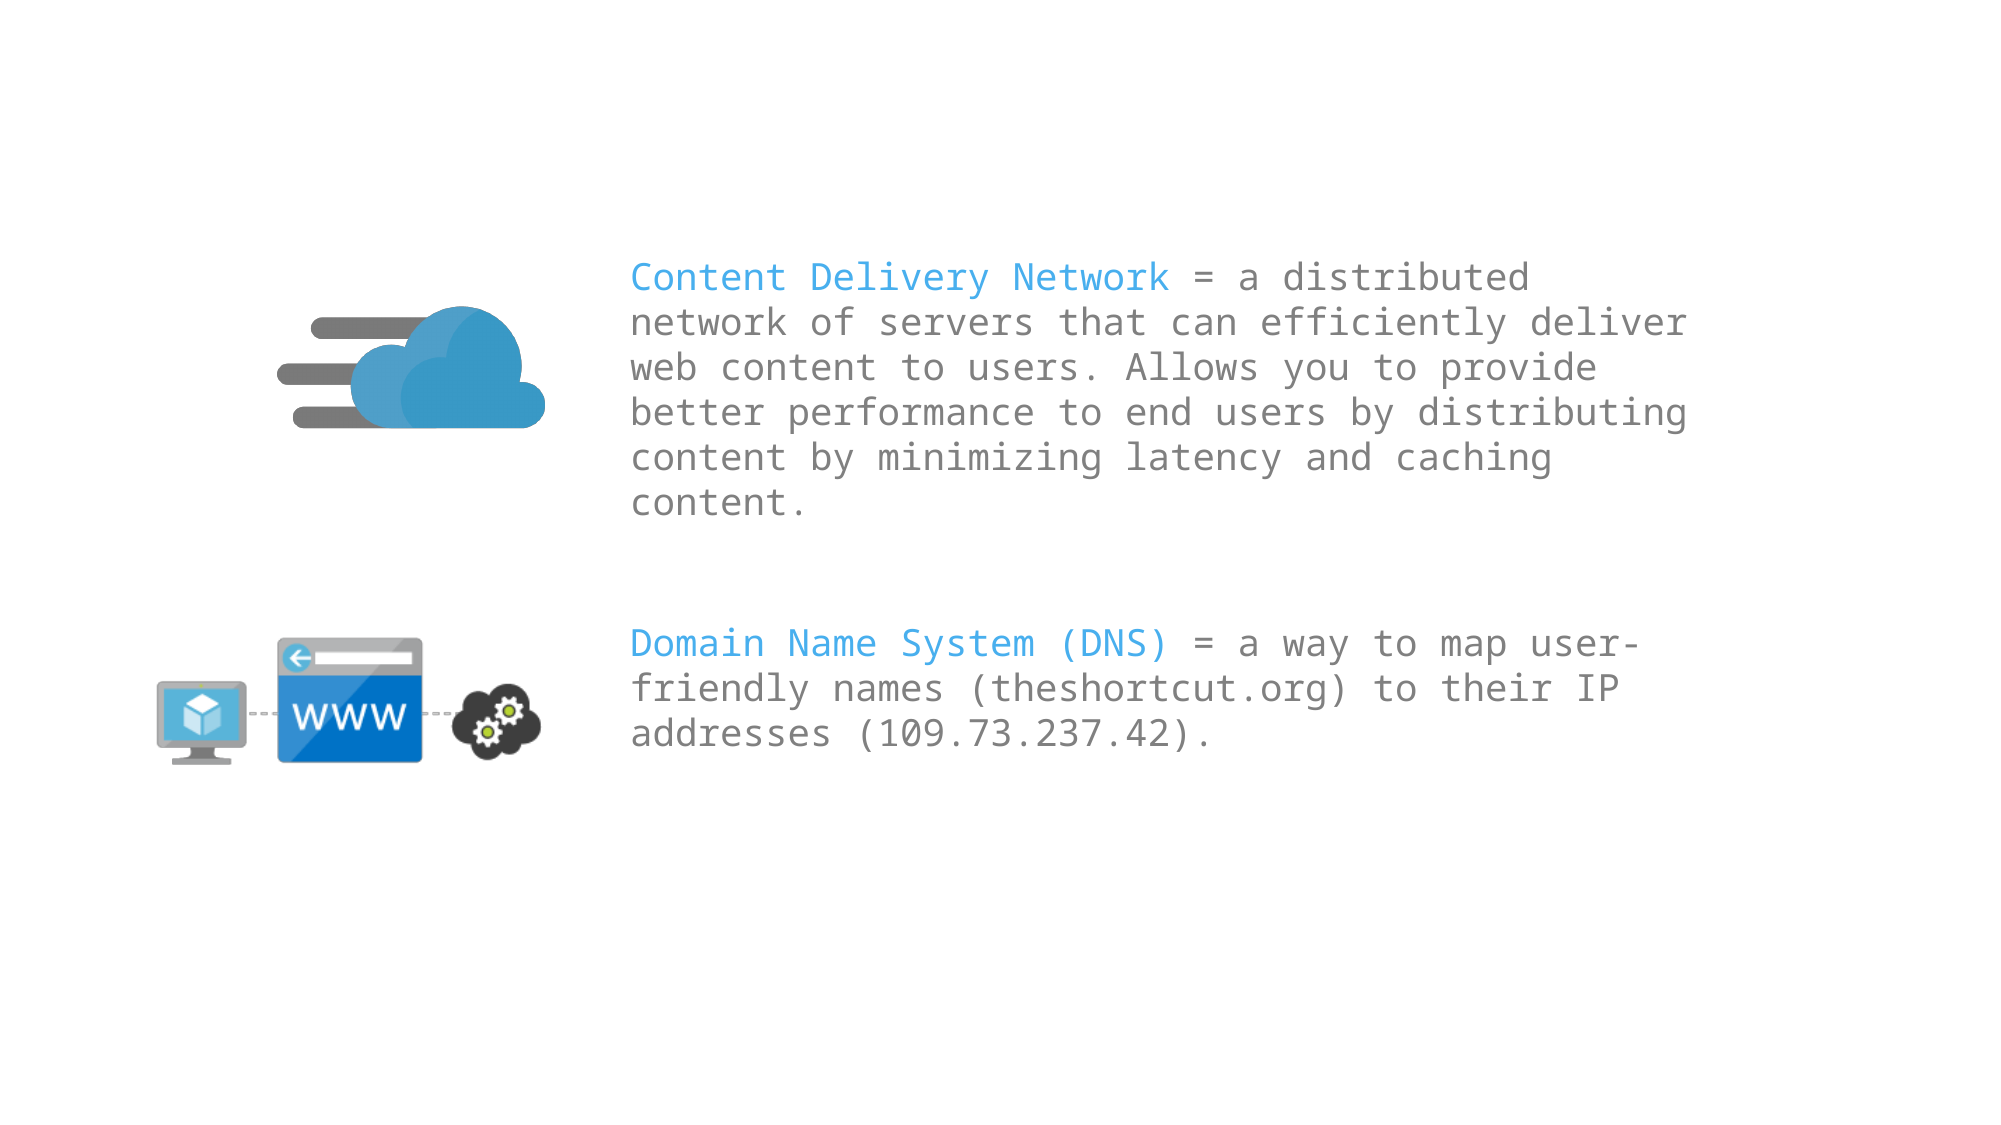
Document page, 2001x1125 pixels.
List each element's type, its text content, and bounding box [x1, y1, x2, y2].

text_box Domain Name System (DNS) = a way to map user-friendly names (theshortcut.org) to their IP addresses (109.73.237.42). [615, 611, 1723, 762]
picture [277, 297, 545, 438]
picture [153, 632, 545, 773]
text_box Content Delivery Network = a distributed network of servers that can efficiently deliver web content to users. Allows you to provide better performance to end users by distributing content by minimizing latency and caching content. [615, 245, 1723, 531]
